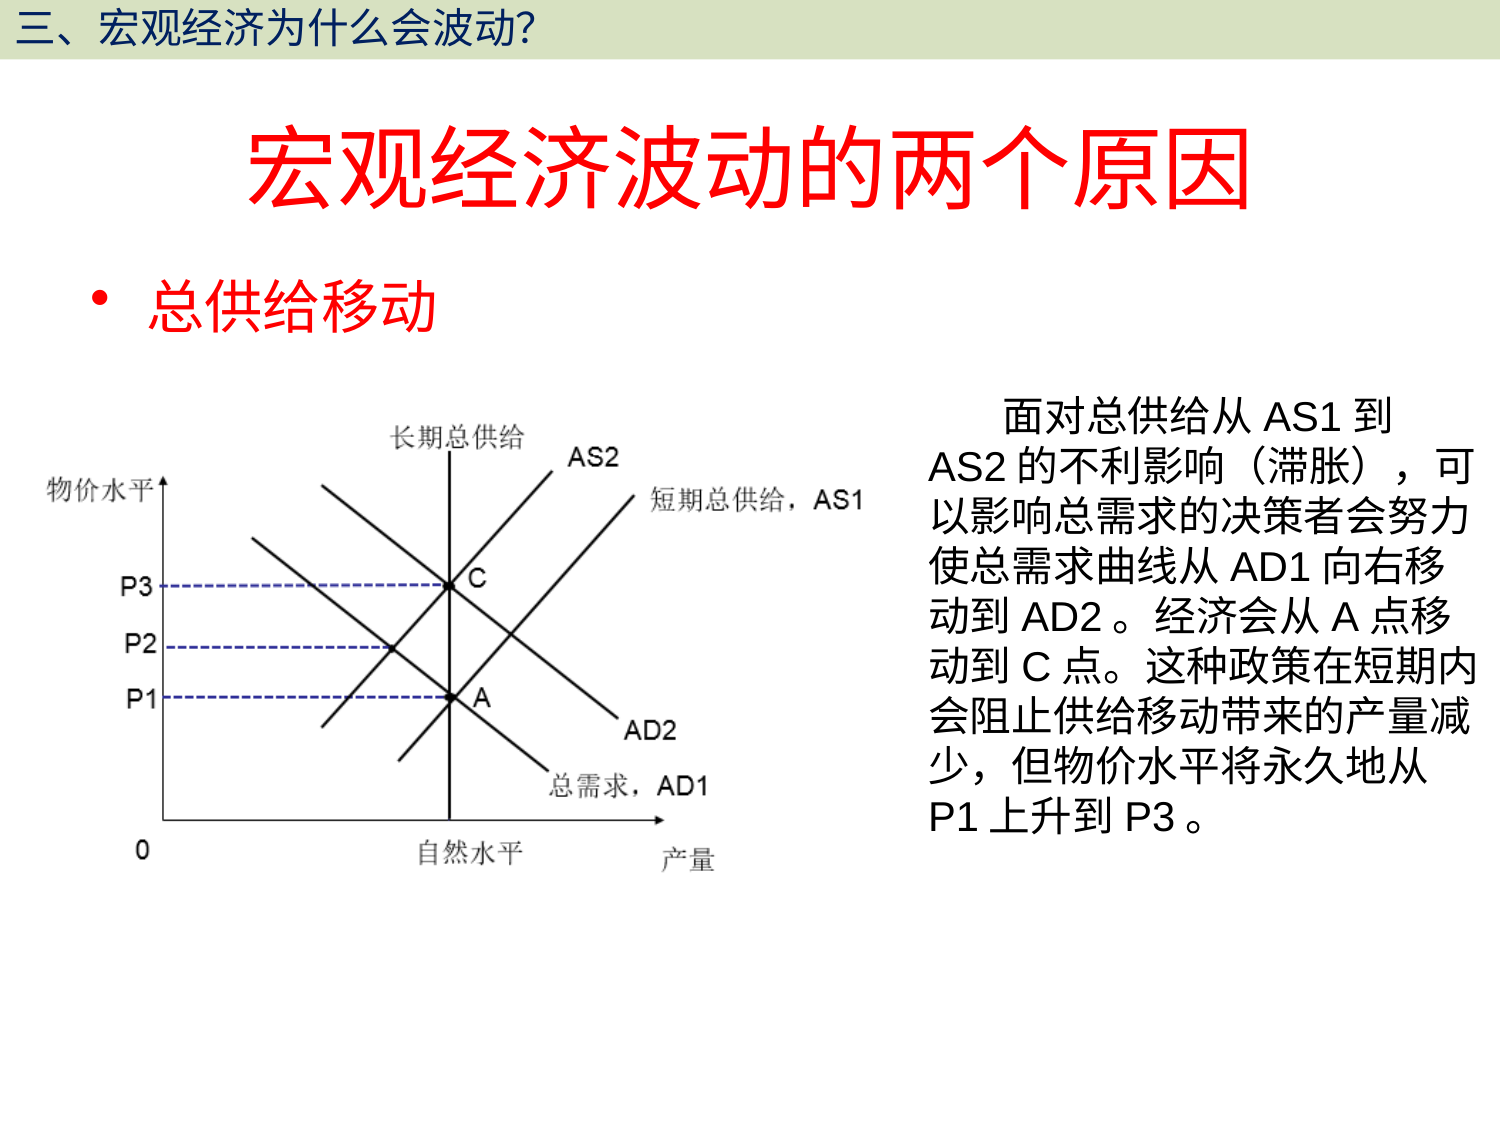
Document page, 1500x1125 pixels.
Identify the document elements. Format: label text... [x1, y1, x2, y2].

picture [43, 417, 883, 908]
text_box 面对总供给从AS1到AS2的不利影响（滞胀），可以影响总需求的决策者会努力使总需求曲线从AD1向右移动到AD2。经济会从A点移动到C点。这种政策在短期内会阻止供给移动带来的产量减少，但物价水平将永久地从P1上升到P3。 [913, 382, 1495, 847]
title 宏观经济波动的两个原因 [75, 99, 1425, 233]
list 总供给移动 [75, 262, 1425, 1005]
